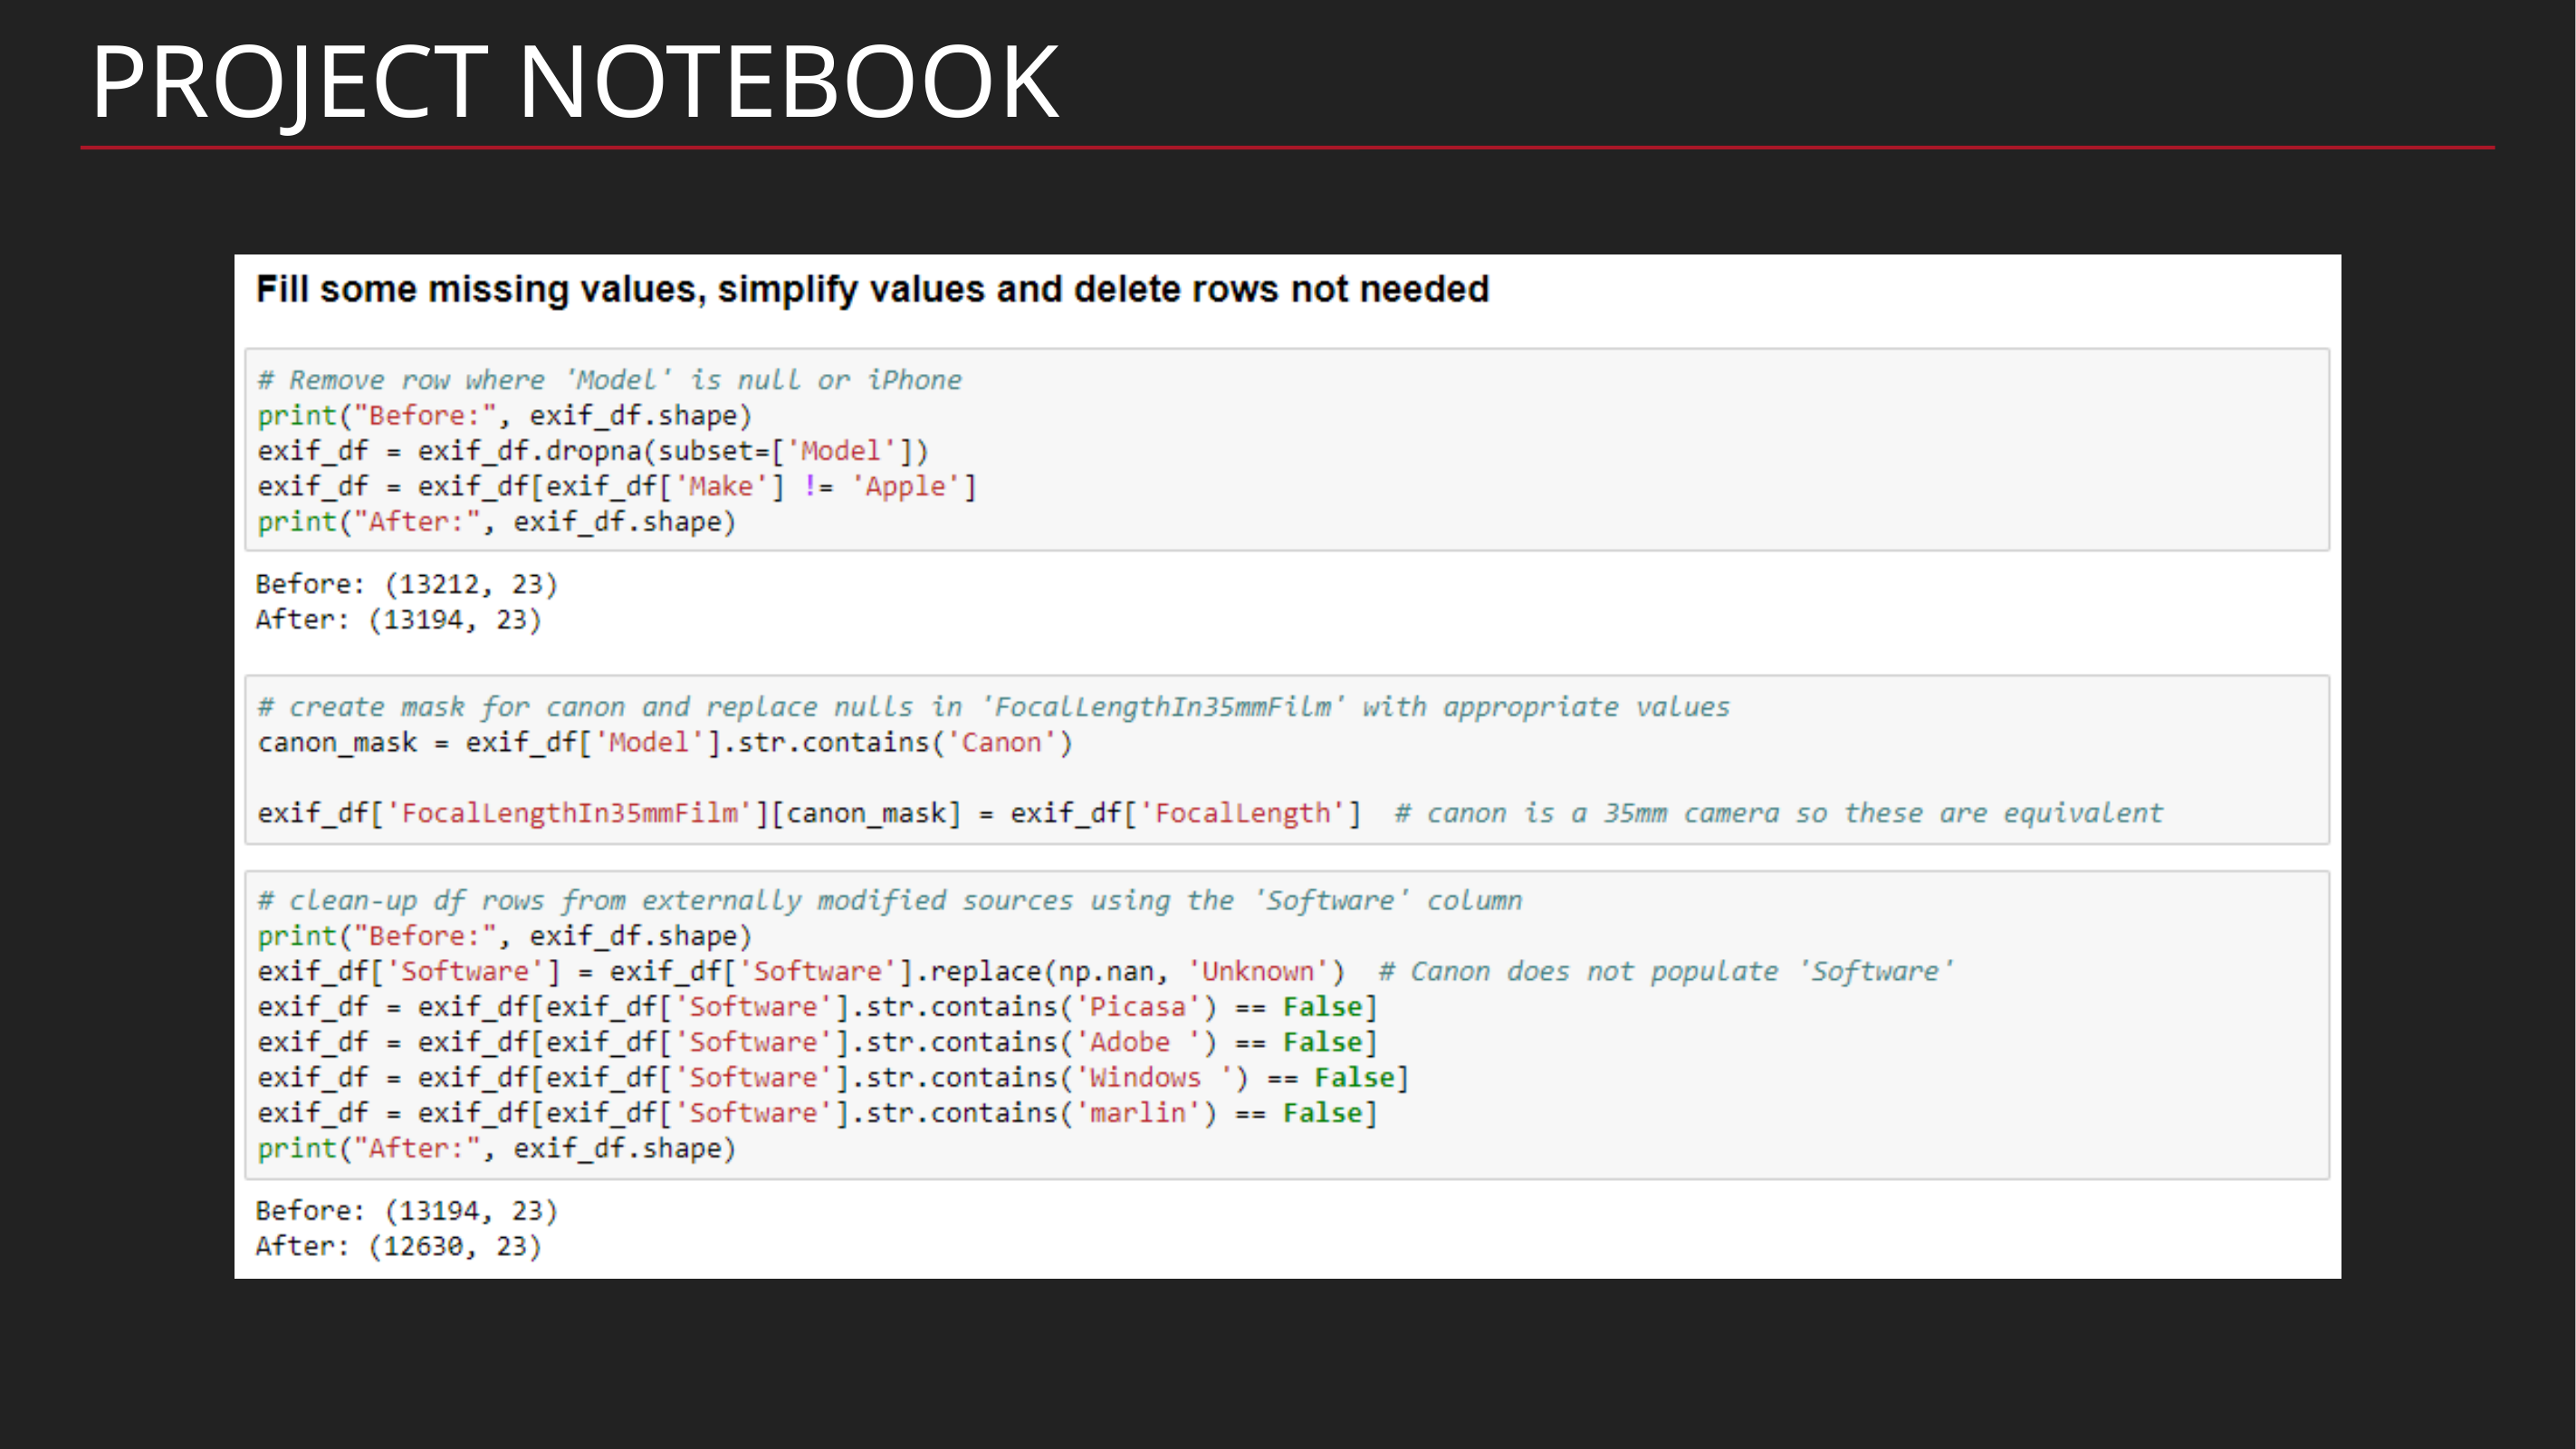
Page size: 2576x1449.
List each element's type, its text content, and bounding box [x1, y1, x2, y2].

picture [235, 254, 2341, 1279]
title Project Notebook [80, 33, 2496, 146]
